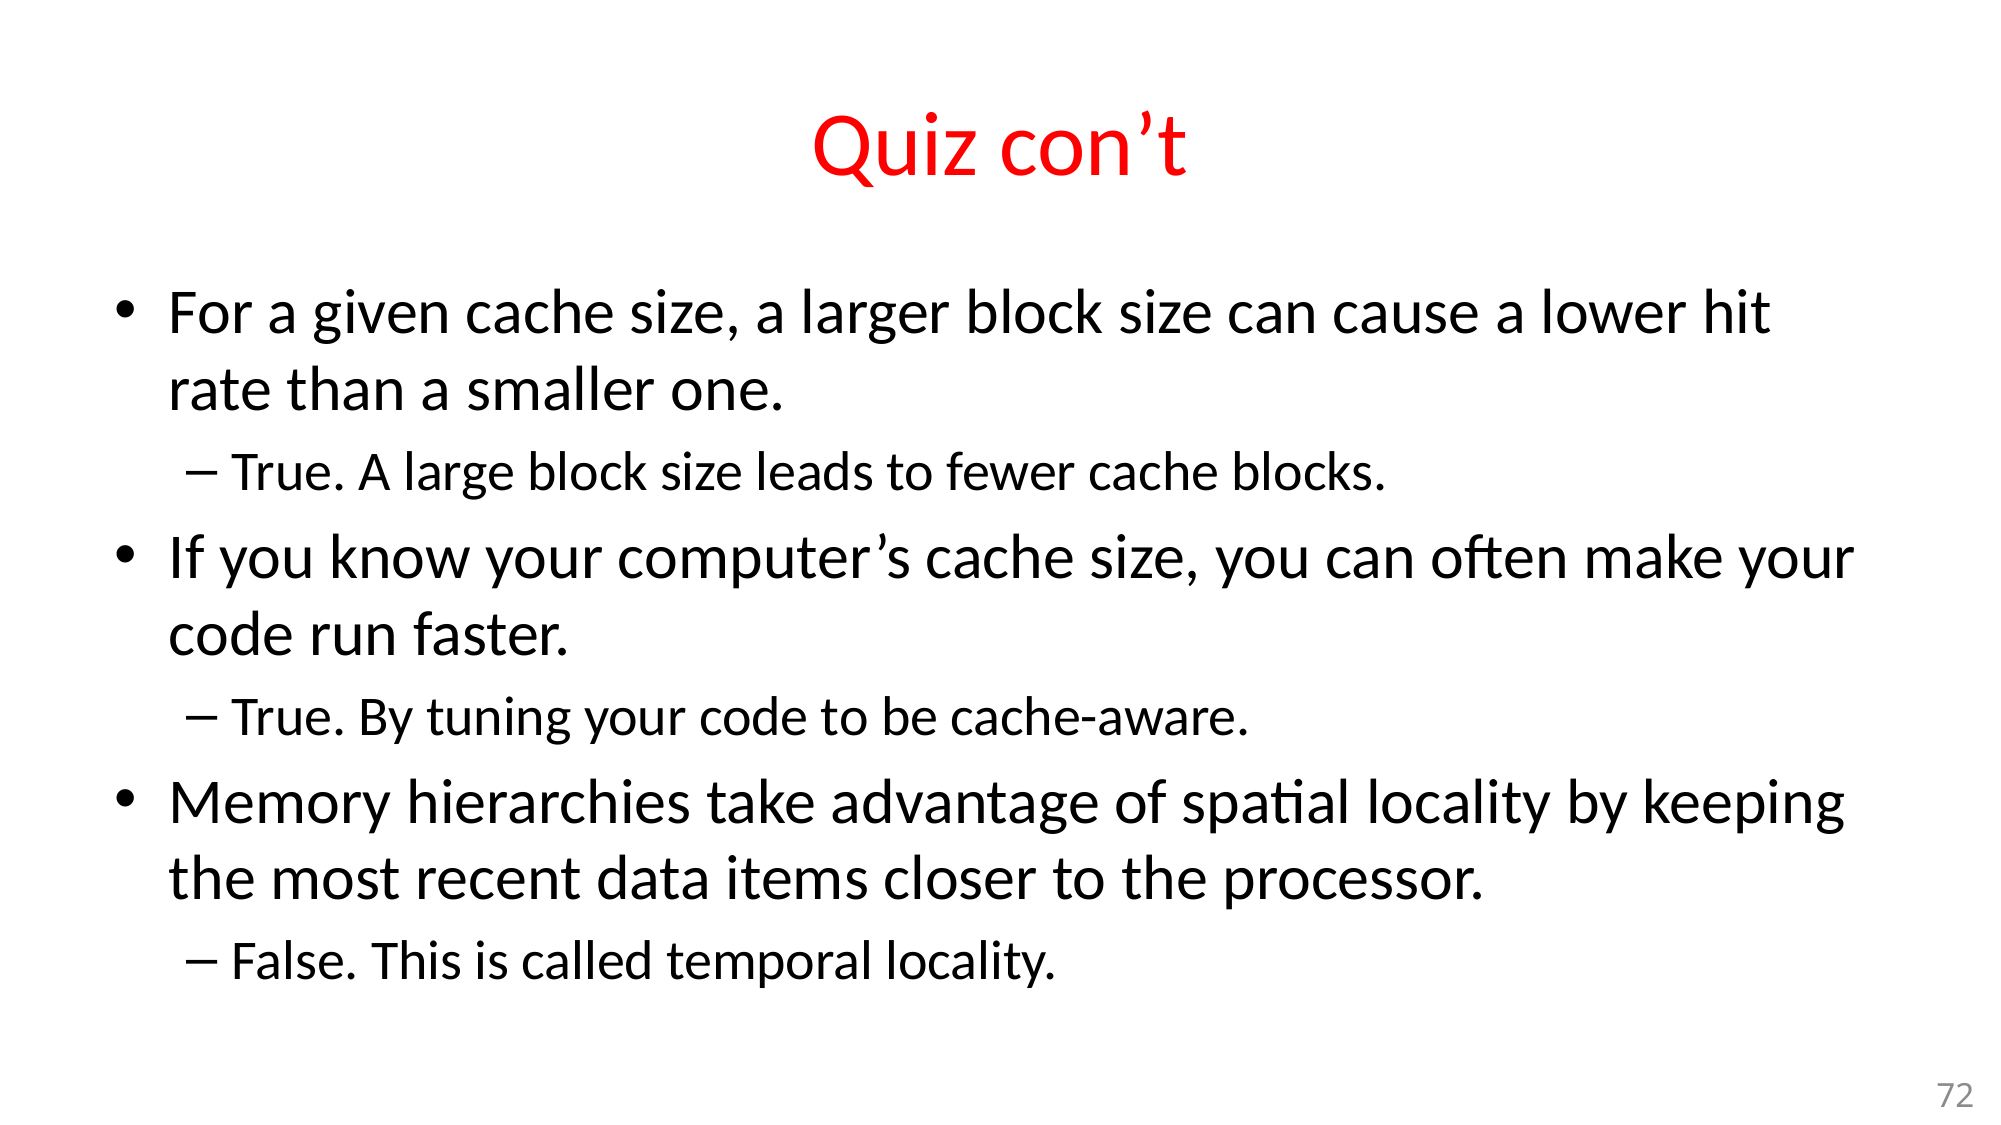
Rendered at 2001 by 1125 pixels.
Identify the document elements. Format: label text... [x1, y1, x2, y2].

list For a given cache size, a larger block size can cause a lower hit rate than a smaller one. True. A large block size leads to fewer cache blocks. If you know your computer’s cache size, you can often make your code run faster. True. By tuning your code to be cache-aware. Memory hierarchies take advantage of spatial locality by keeping the most recent data items closer to the processor. False. This is called temporal locality. [99, 262, 1900, 1005]
slide_number 72 [1912, 1068, 1999, 1125]
title Quiz con’t [99, 45, 1900, 233]
